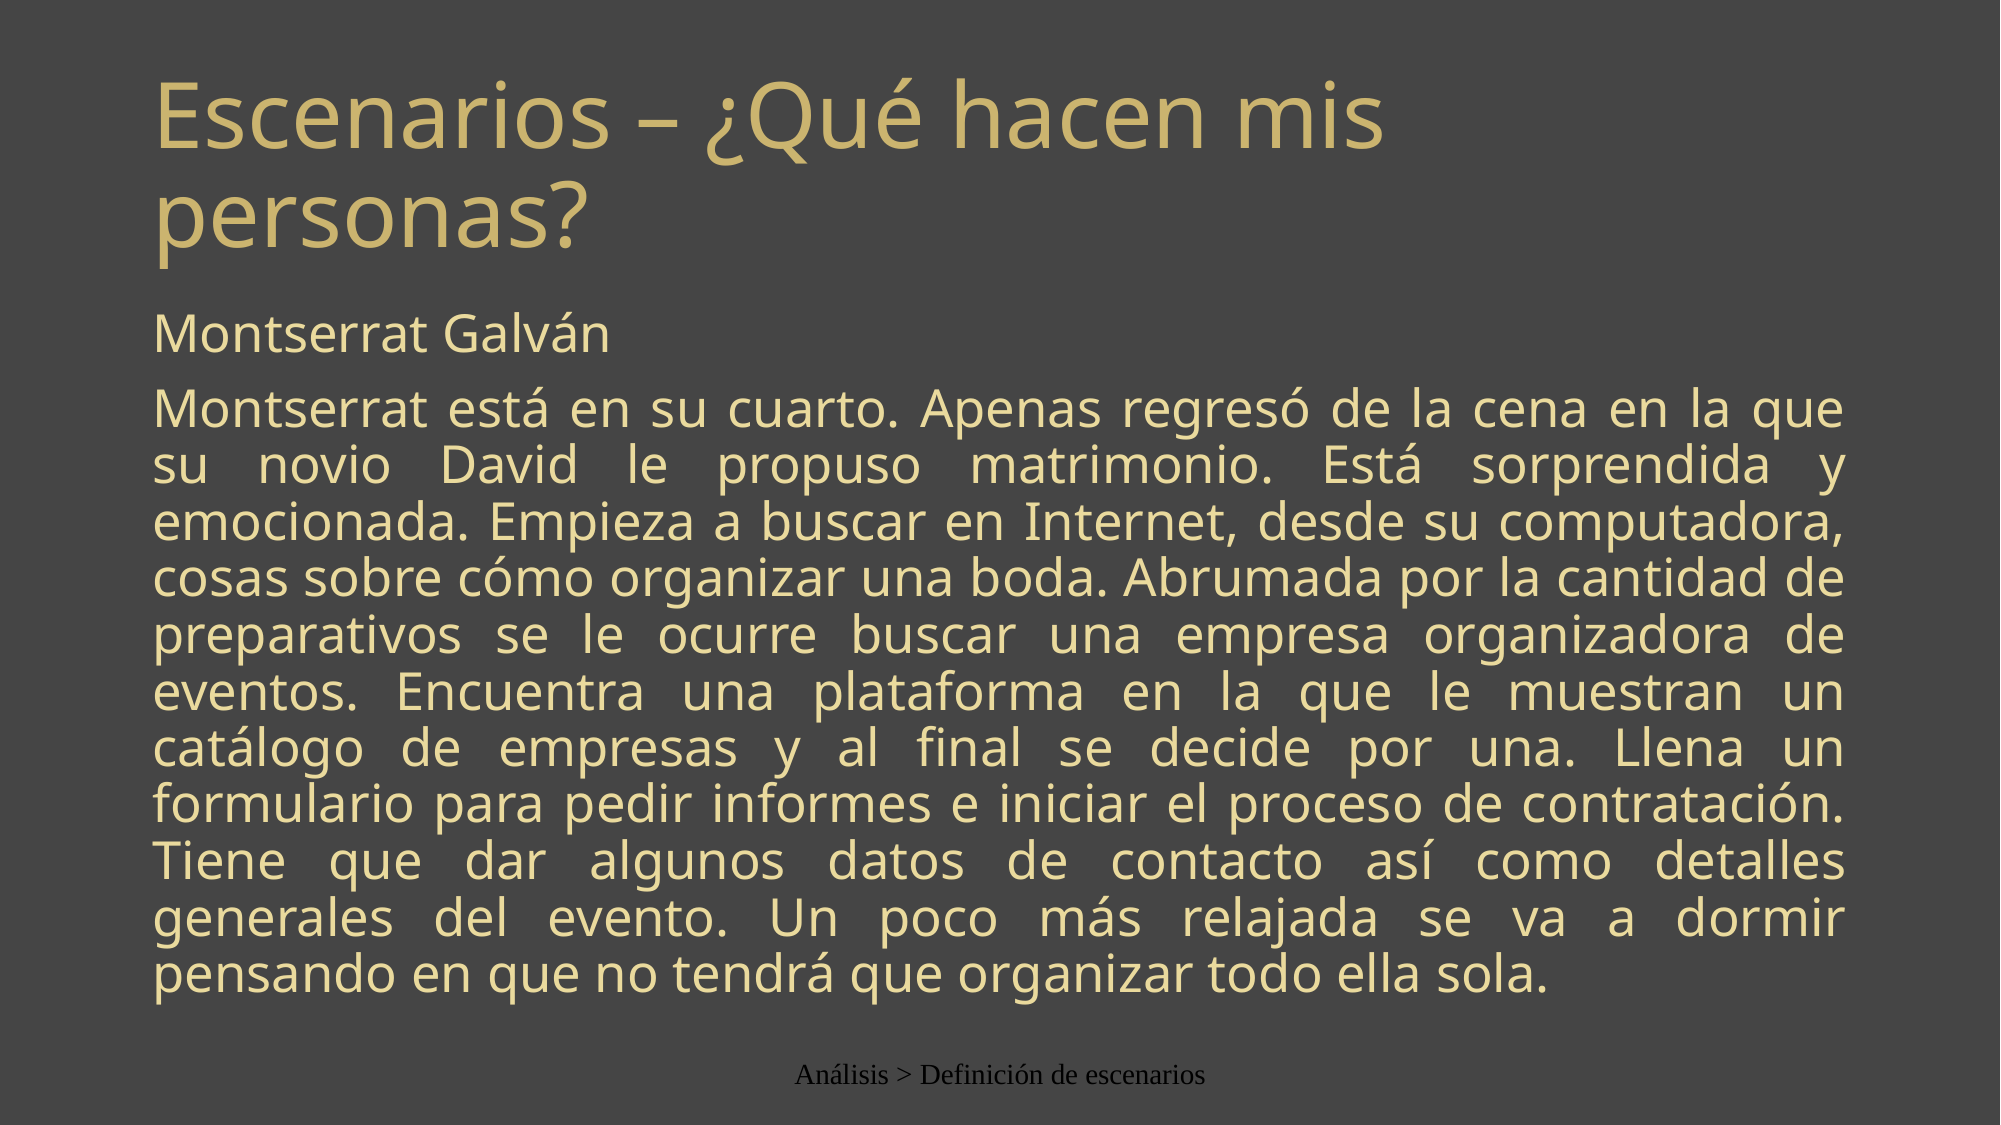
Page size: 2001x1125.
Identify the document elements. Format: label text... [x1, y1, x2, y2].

list Montserrat Galván Montserrat está en su cuarto. Apenas regresó de la cena en la que su novio David le propuso matrimonio. Está sorprendida y emocionada. Empieza a buscar en Internet, desde su computadora, cosas sobre cómo organizar una boda. Abrumada por la cantidad de preparativos se le ocurre buscar una empresa organizadora de eventos. Encuentra una plataforma en la que le muestran un catálogo de empresas y al final se decide por una. Llena un formulario para pedir informes e iniciar el proceso de contratación. Tiene que dar algunos datos de contacto así como detalles generales del evento. Un poco más relajada se va a dormir pensando en que no tendrá que organizar todo ella sola. [137, 299, 1863, 1014]
title Escenarios – ¿Qué hacen mis personas? [137, 59, 1863, 278]
footer Análisis > Definición de escenarios [662, 1042, 1338, 1103]
